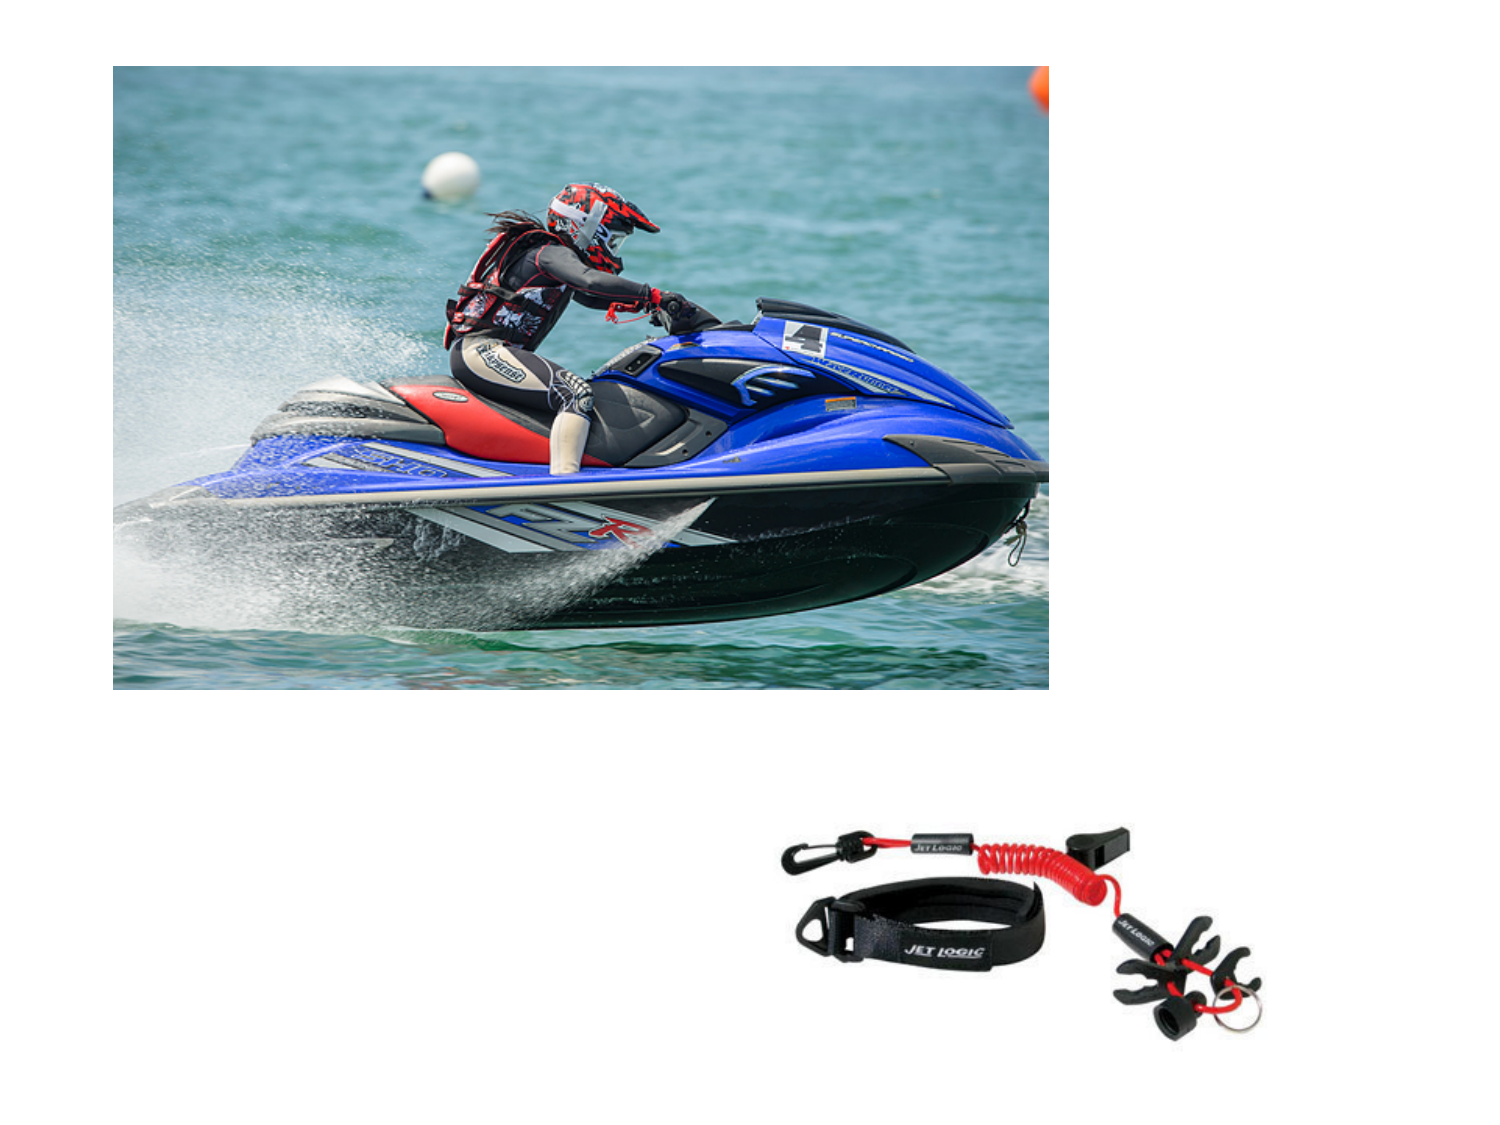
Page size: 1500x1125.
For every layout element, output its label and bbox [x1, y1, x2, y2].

picture [113, 66, 1049, 691]
picture [762, 811, 1288, 1056]
